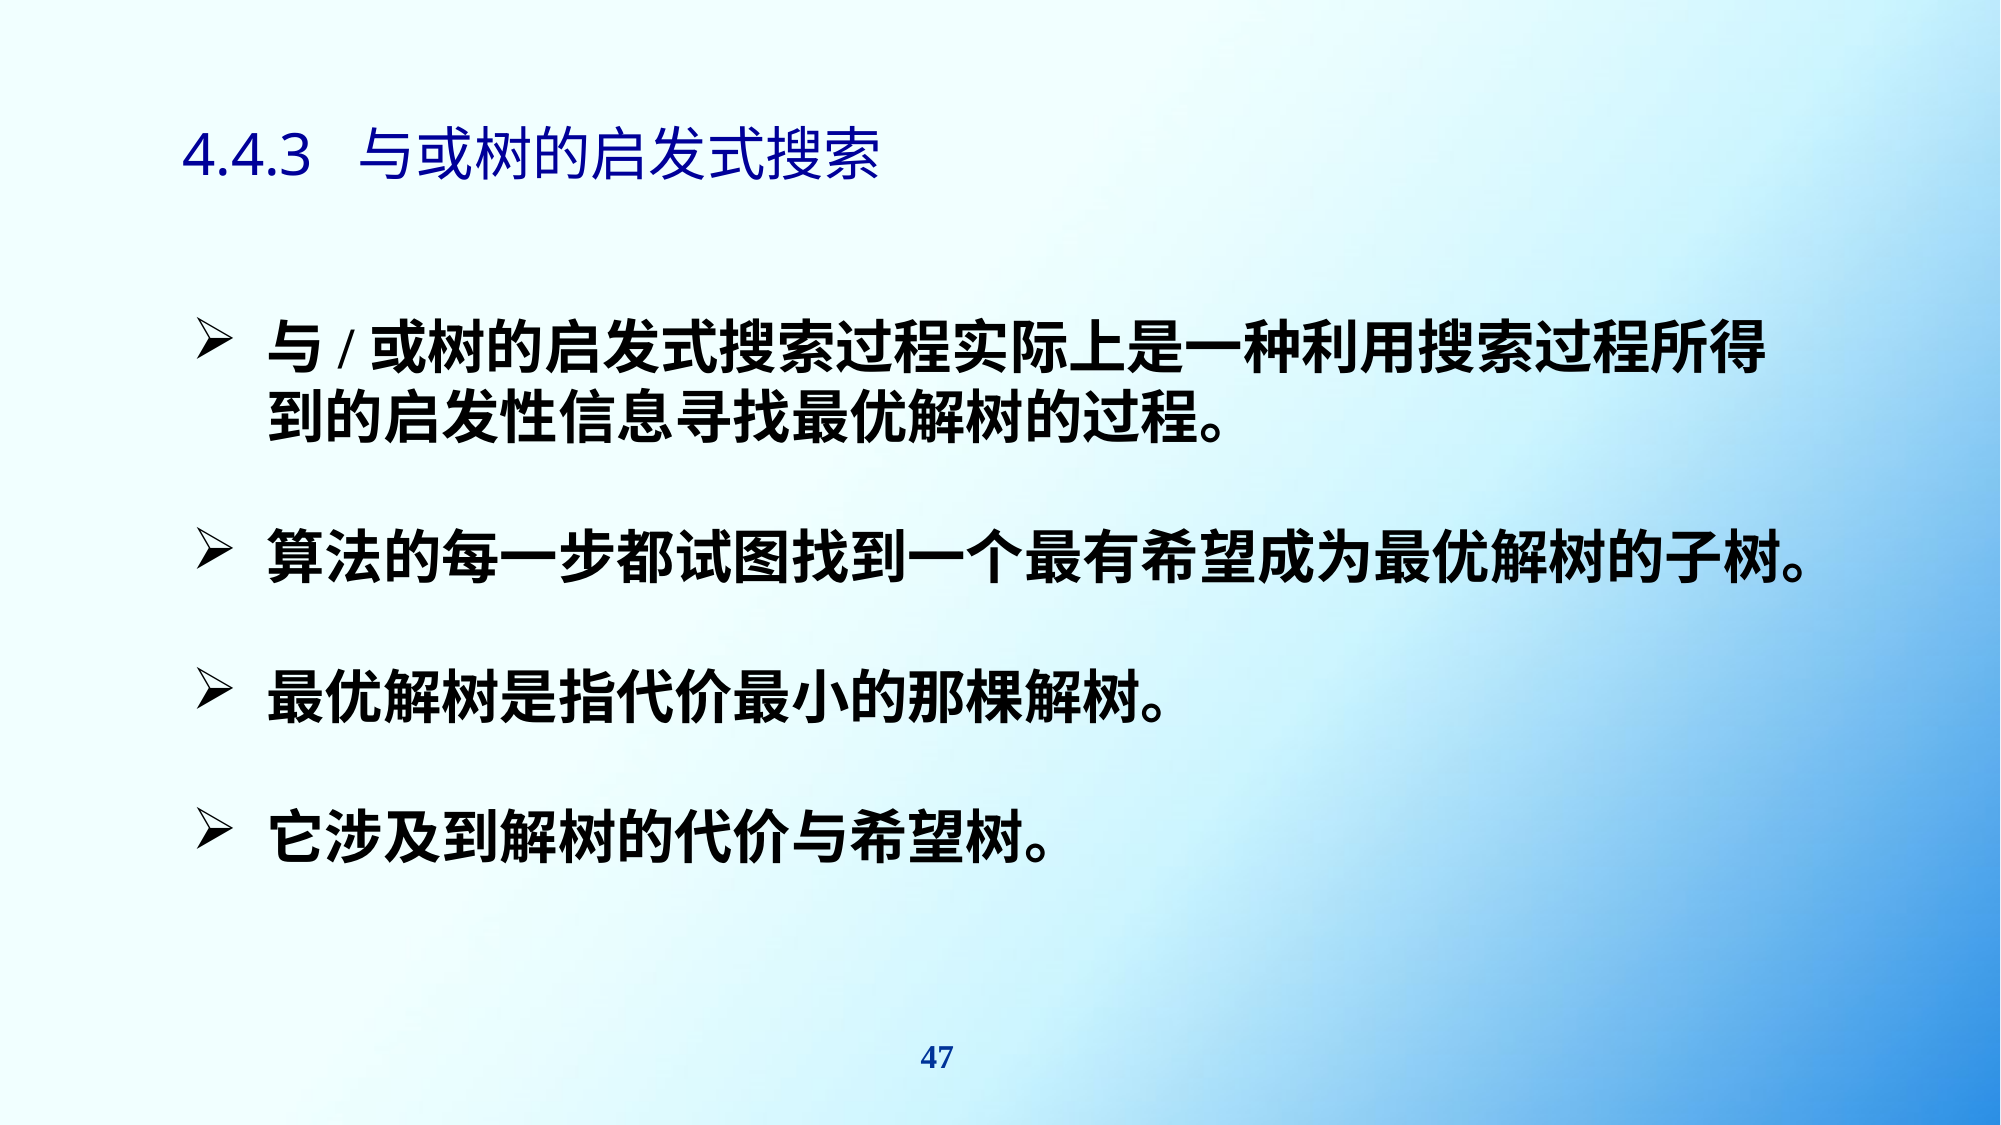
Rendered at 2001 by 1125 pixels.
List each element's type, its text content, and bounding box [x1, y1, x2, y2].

text_box 与/或树的启发式搜索过程实际上是一种利用搜索过程所得到的启发性信息寻找最优解树的过程。 算法的每一步都试图找到一个最有希望成为最优解树的子树。 最优解树是指代价最小的那棵解树。 它涉及到解树的代价与希望树。 [177, 303, 1815, 878]
slide_number 47 [600, 1024, 1275, 1085]
picture [0, 0, 2001, 1125]
title 4.4.3 与或树的启发式搜索 [126, 100, 938, 196]
